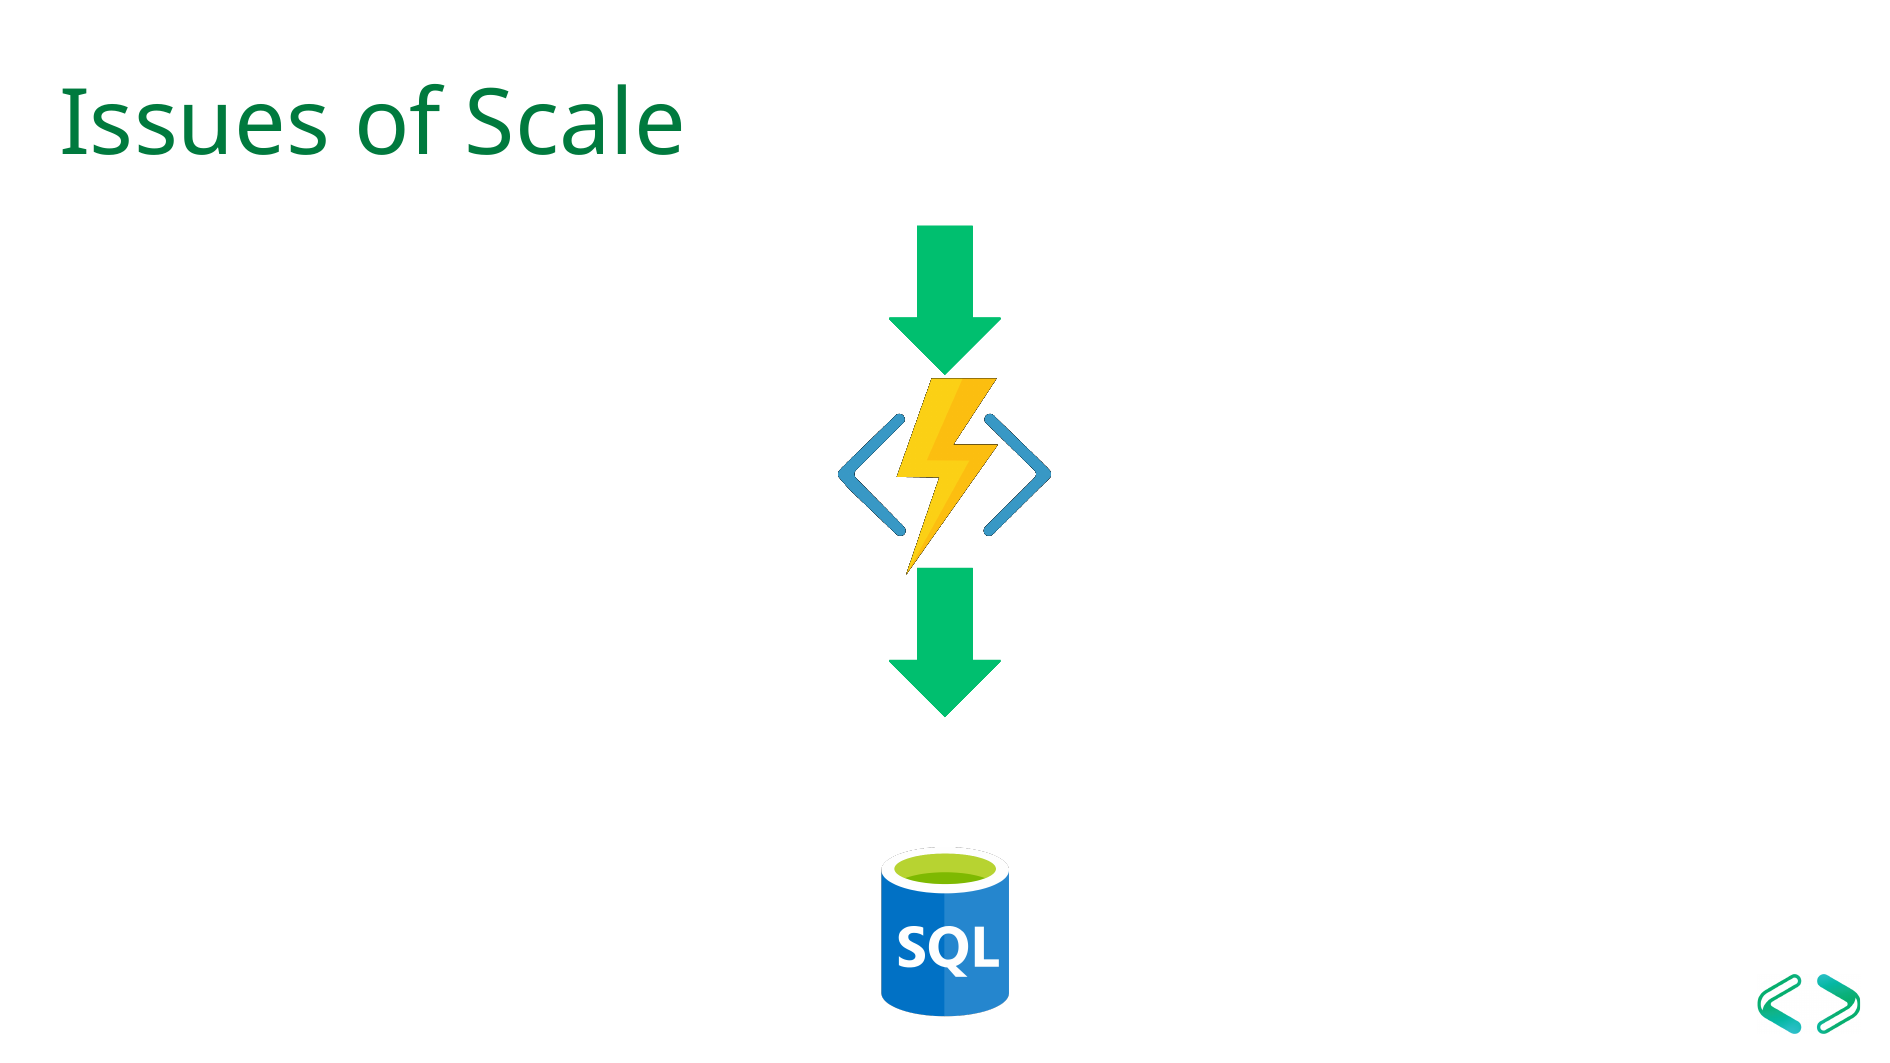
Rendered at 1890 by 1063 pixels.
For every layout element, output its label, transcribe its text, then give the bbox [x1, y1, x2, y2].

text_box [889, 227, 1001, 367]
picture [838, 370, 1052, 584]
text_box [889, 594, 1001, 718]
picture [860, 846, 1030, 1017]
title Issues of Scale [59, 59, 1831, 178]
